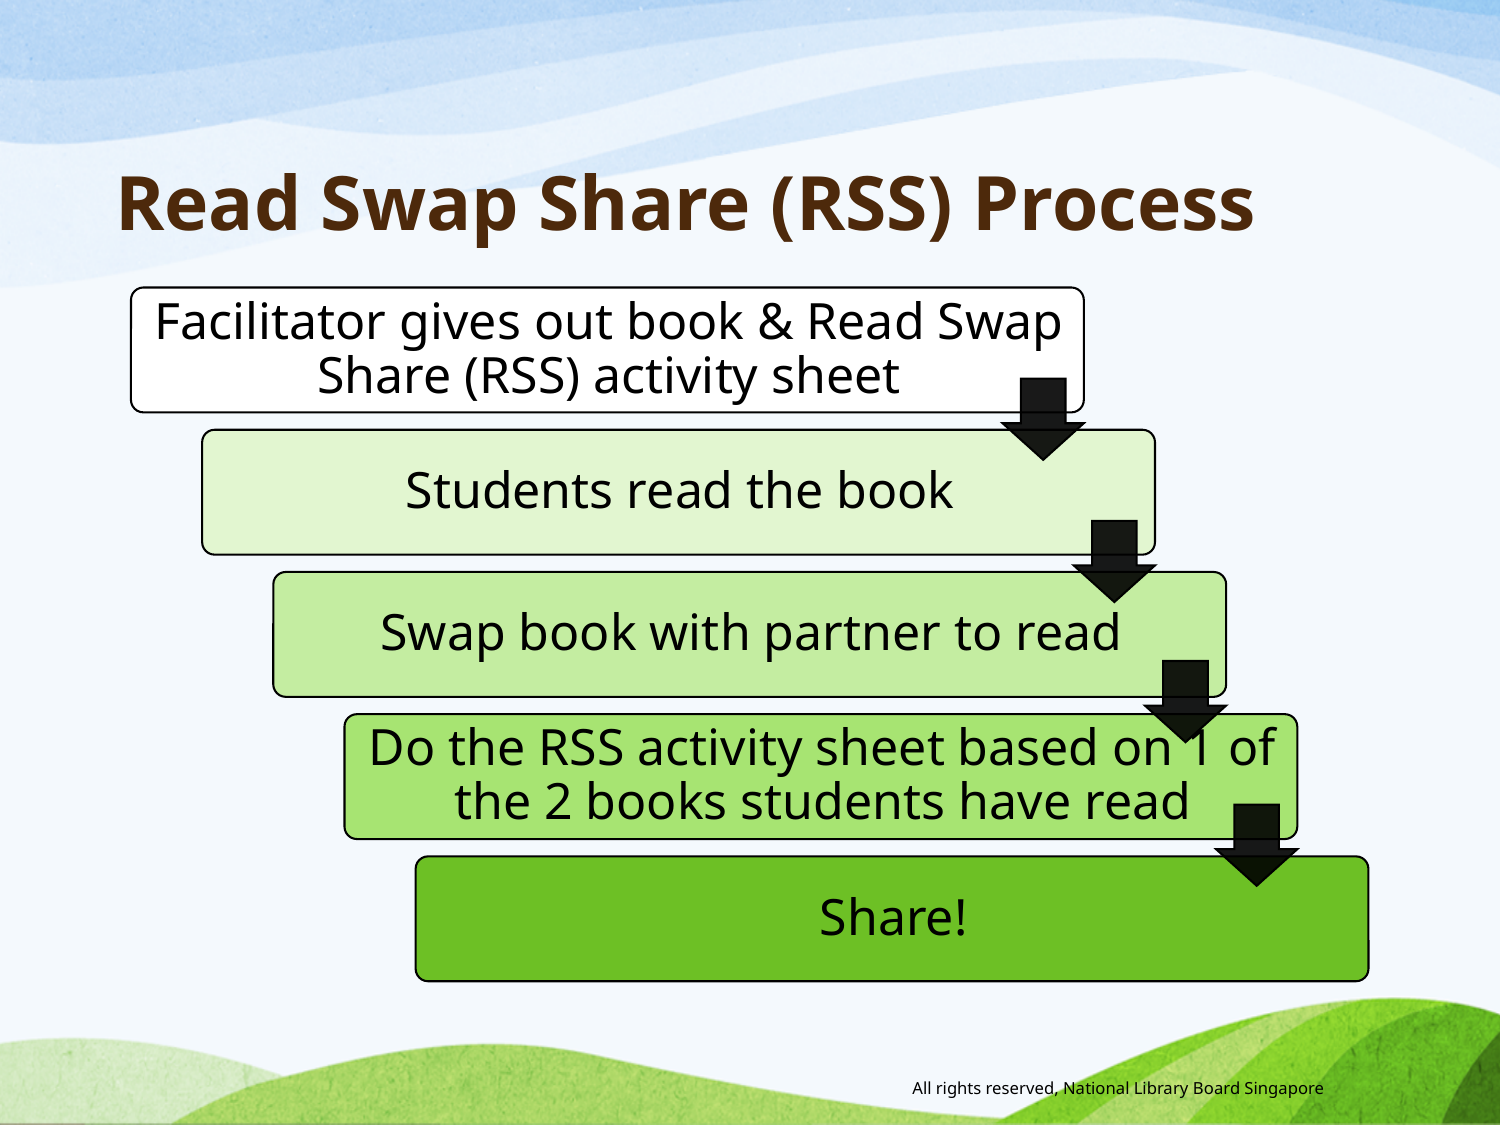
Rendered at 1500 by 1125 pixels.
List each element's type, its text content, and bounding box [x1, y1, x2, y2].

text_box All rights reserved, National Library Board Singapore [897, 1070, 1500, 1106]
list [130, 287, 1369, 982]
title Read Swap Share (RSS) Process [100, 54, 1441, 255]
picture [0, 0, 1500, 1125]
